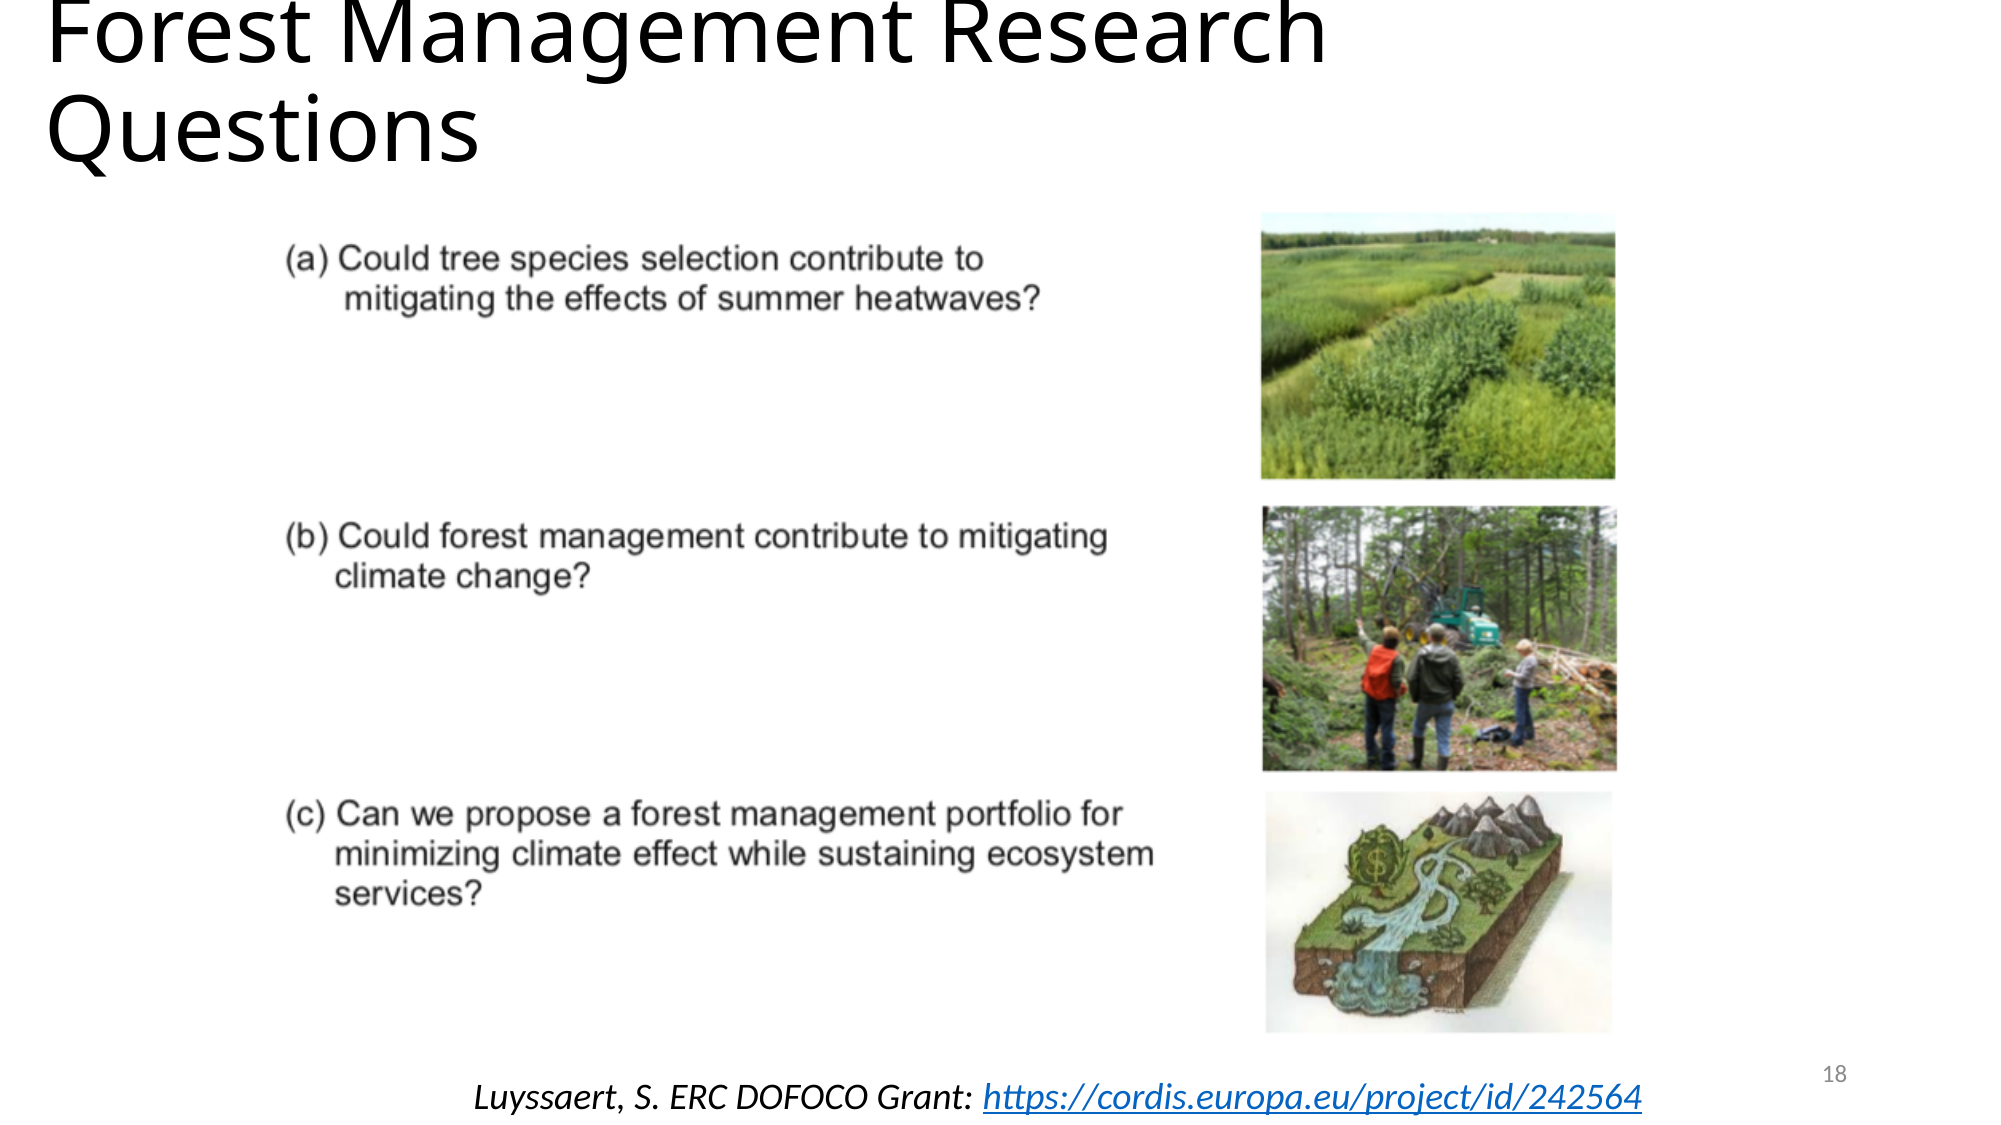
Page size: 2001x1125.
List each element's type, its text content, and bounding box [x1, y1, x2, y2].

slide_number 18 [1412, 1042, 1863, 1103]
picture [271, 187, 1638, 1047]
text_box Luyssaert, S. ERC DOFOCO Grant: https://cordis.europa.eu/project/id/242564 [458, 1064, 1713, 1125]
title Forest Management Research Questions [29, 0, 1755, 191]
